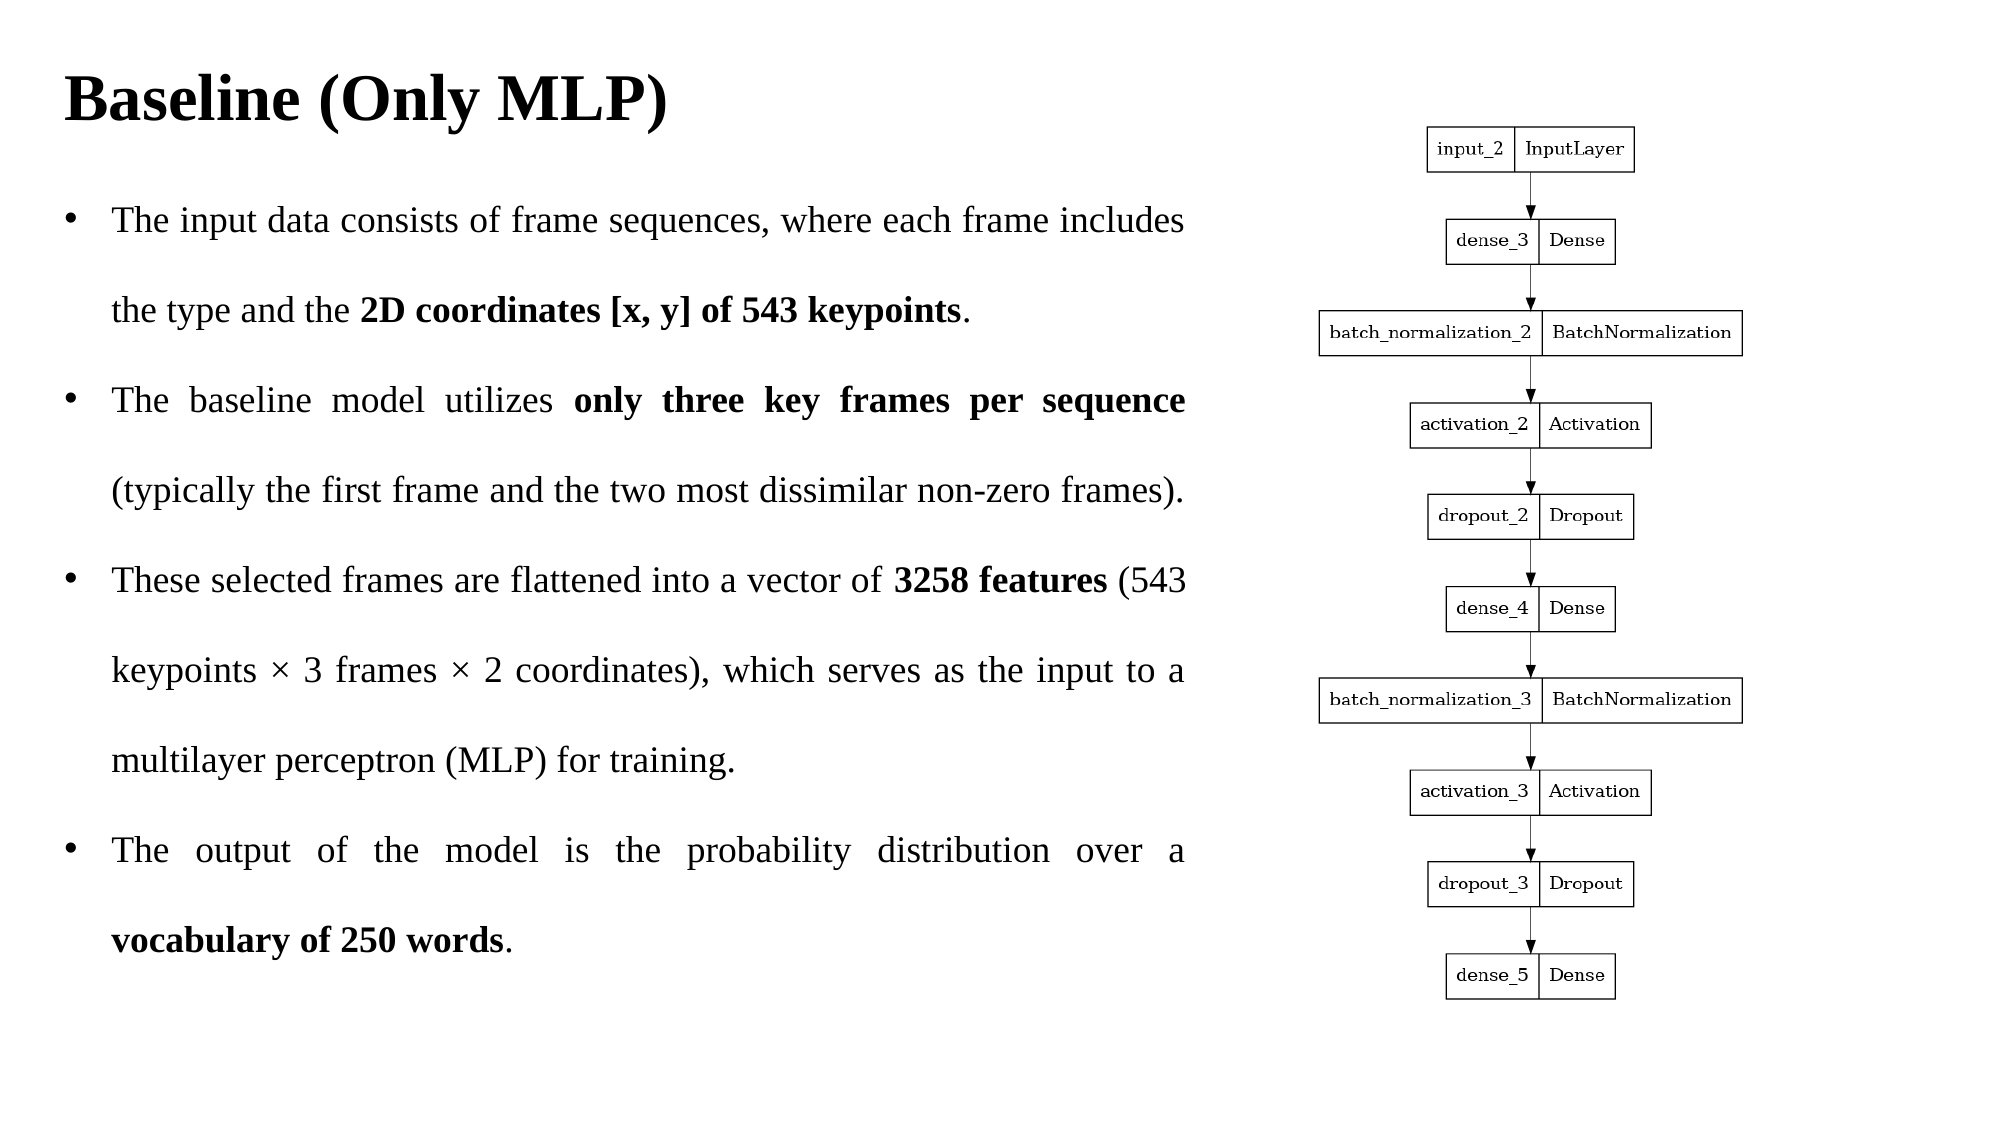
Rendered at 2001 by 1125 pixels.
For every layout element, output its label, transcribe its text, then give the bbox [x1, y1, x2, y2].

picture [1313, 121, 1747, 1004]
text_box Baseline (Only MLP) [49, 46, 1455, 142]
text_box The input data consists of frame sequences, where each frame includes the type and the 2D coordinates [x, y] of 543 keypoints. The baseline model utilizes only three key frames per sequence (typically the first frame and the two most dissimilar non-zero frames). These selected frames are flattened into a vector of 3258 features (543 keypoints × 3 frames × 2 coordinates), which serves as the input to a multilayer perceptron (MLP) for training. The output of the model is the probability distribution over a vocabulary of 250 words. [49, 142, 1202, 968]
